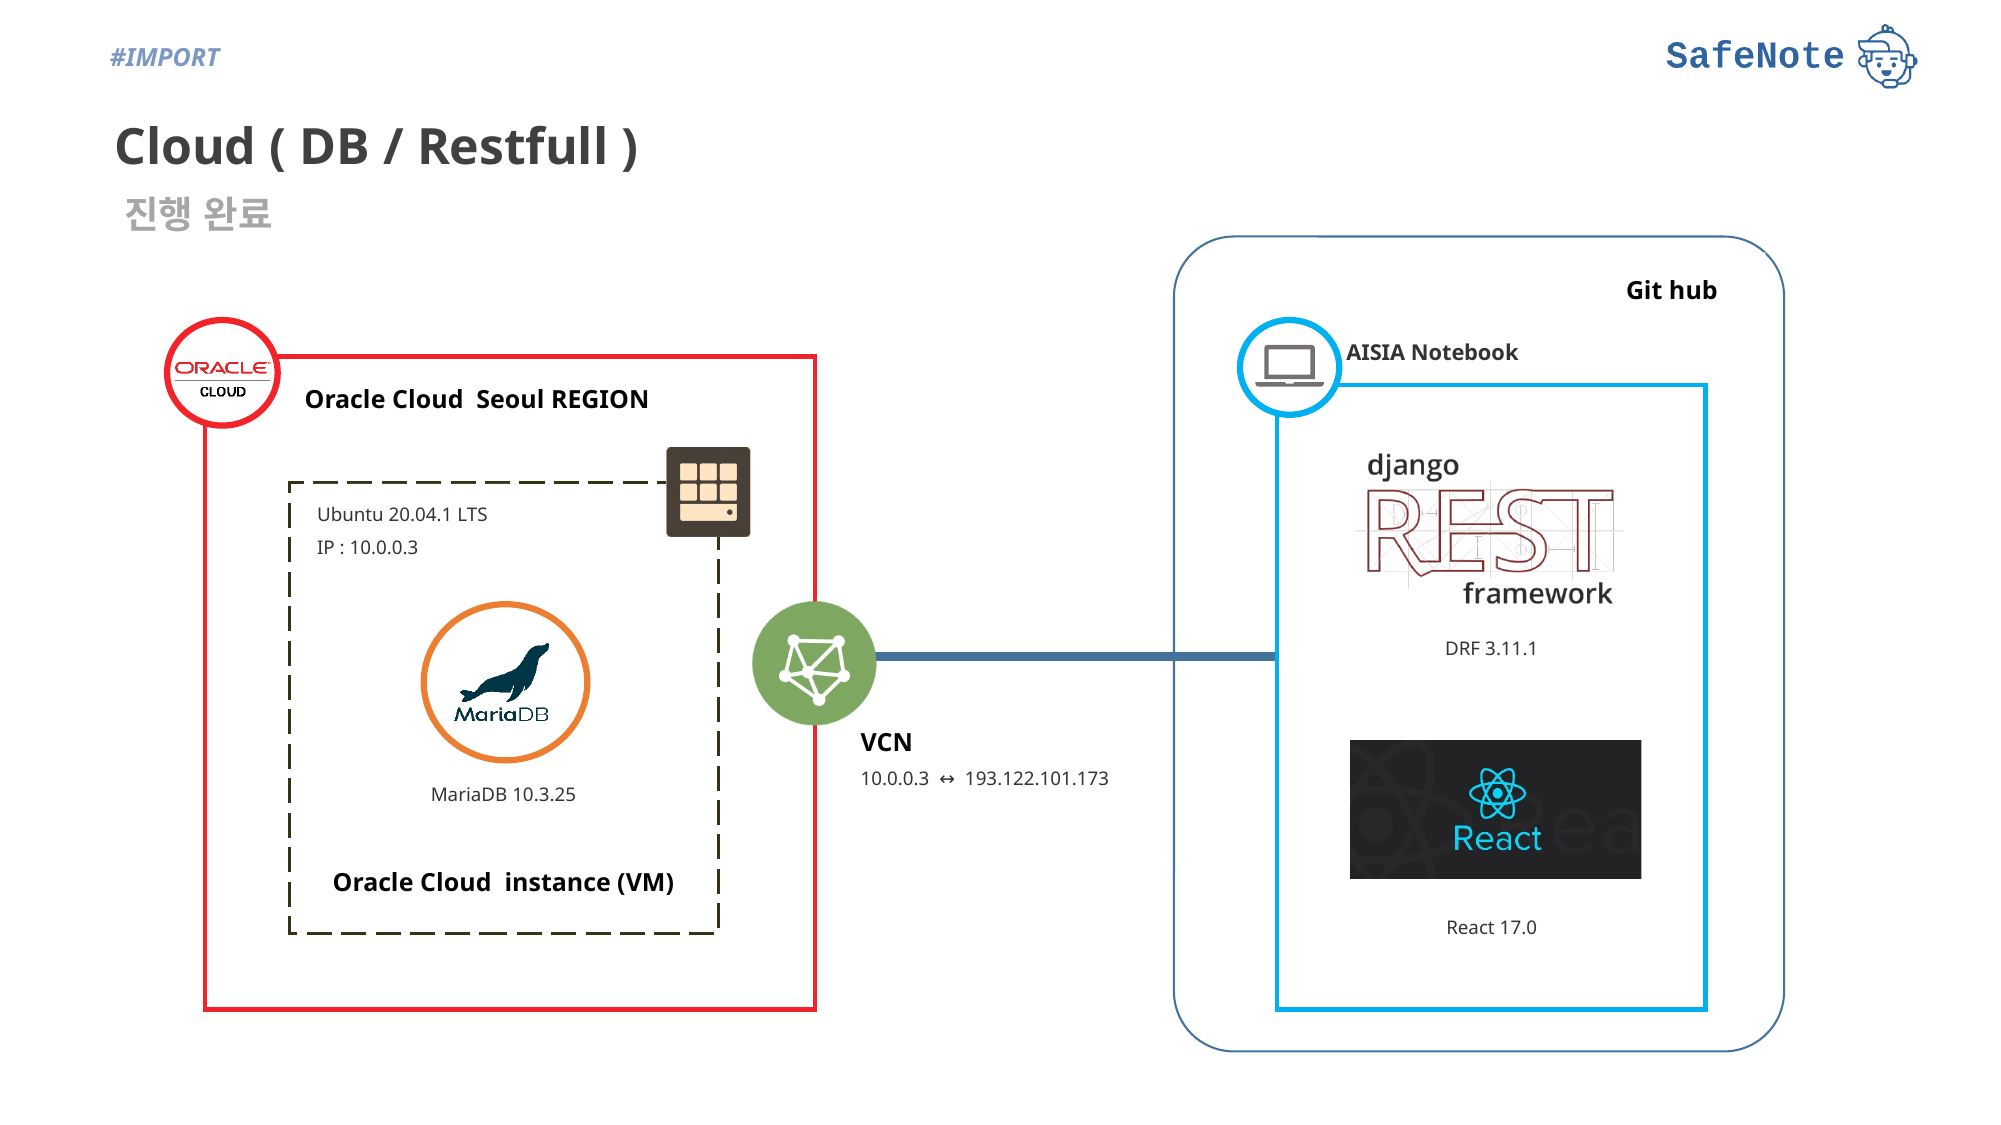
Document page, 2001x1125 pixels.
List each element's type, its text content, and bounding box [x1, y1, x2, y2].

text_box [1239, 319, 1340, 415]
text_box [406, 604, 601, 812]
text_box Cloud ( DB / Restfull ) [99, 76, 710, 182]
text_box [1172, 235, 1786, 1053]
text_box VCN 10.0.0.3 ↔ 193.122.101.173 [845, 703, 1137, 797]
text_box [289, 481, 719, 935]
text_box Oracle Cloud instance (VM) [306, 859, 701, 904]
picture [742, 595, 888, 733]
text_box AISIA Notebook [1328, 318, 1536, 373]
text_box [1314, 451, 1665, 665]
text_box Git hub [1611, 252, 1766, 312]
picture [1349, 739, 1642, 879]
picture [666, 447, 751, 537]
text_box React 17.0 [1395, 897, 1589, 946]
text_box Ubuntu 20.04.1 LTS IP : 10.0.0.3 [302, 483, 510, 567]
text_box Oracle Cloud Seoul REGION [289, 360, 673, 421]
text_box [1276, 384, 1706, 1011]
picture [1659, 16, 1932, 98]
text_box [167, 319, 278, 426]
text_box [204, 355, 816, 1011]
text_box 진행 완료 [67, 160, 330, 244]
